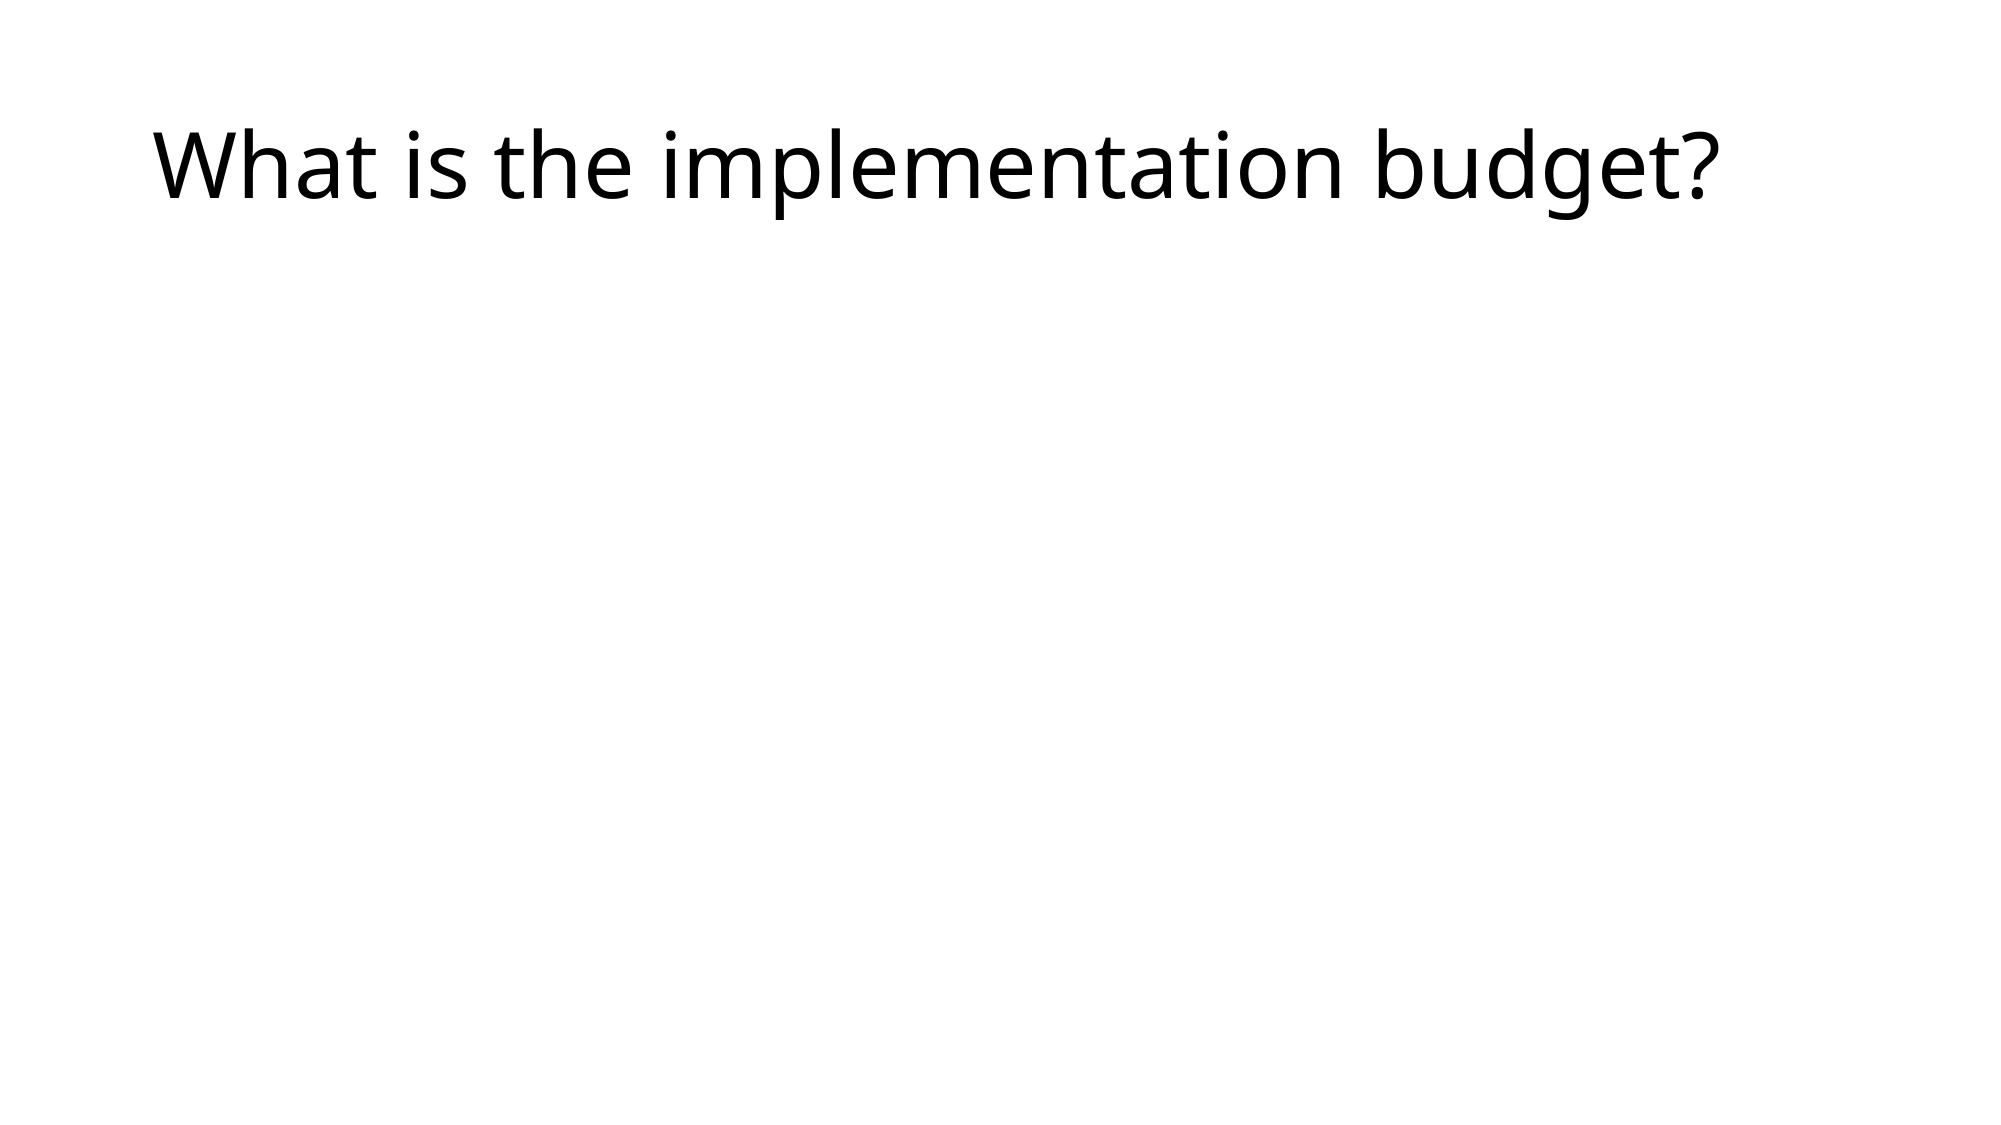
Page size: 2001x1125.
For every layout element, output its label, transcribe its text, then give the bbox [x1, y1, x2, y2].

title What is the implementation budget? [137, 59, 1863, 278]
